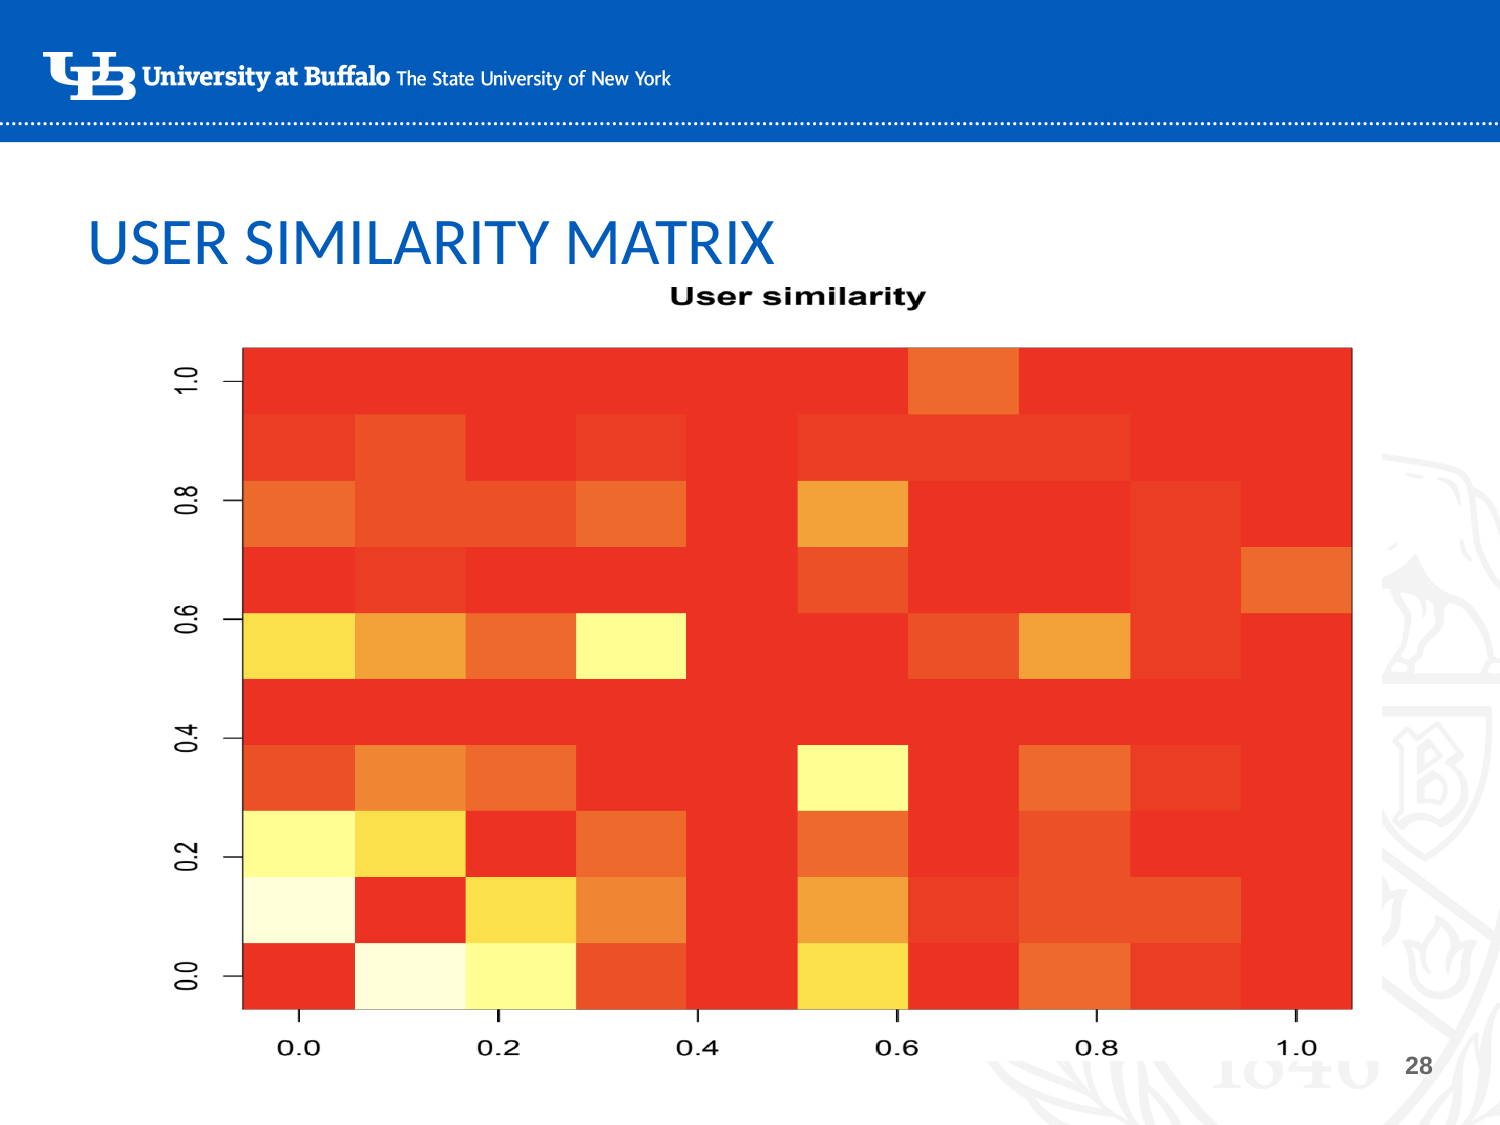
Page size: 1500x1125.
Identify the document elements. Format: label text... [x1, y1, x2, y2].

title USER SIMILARITY MATRIX [72, 167, 798, 285]
picture [0, 0, 1500, 1125]
